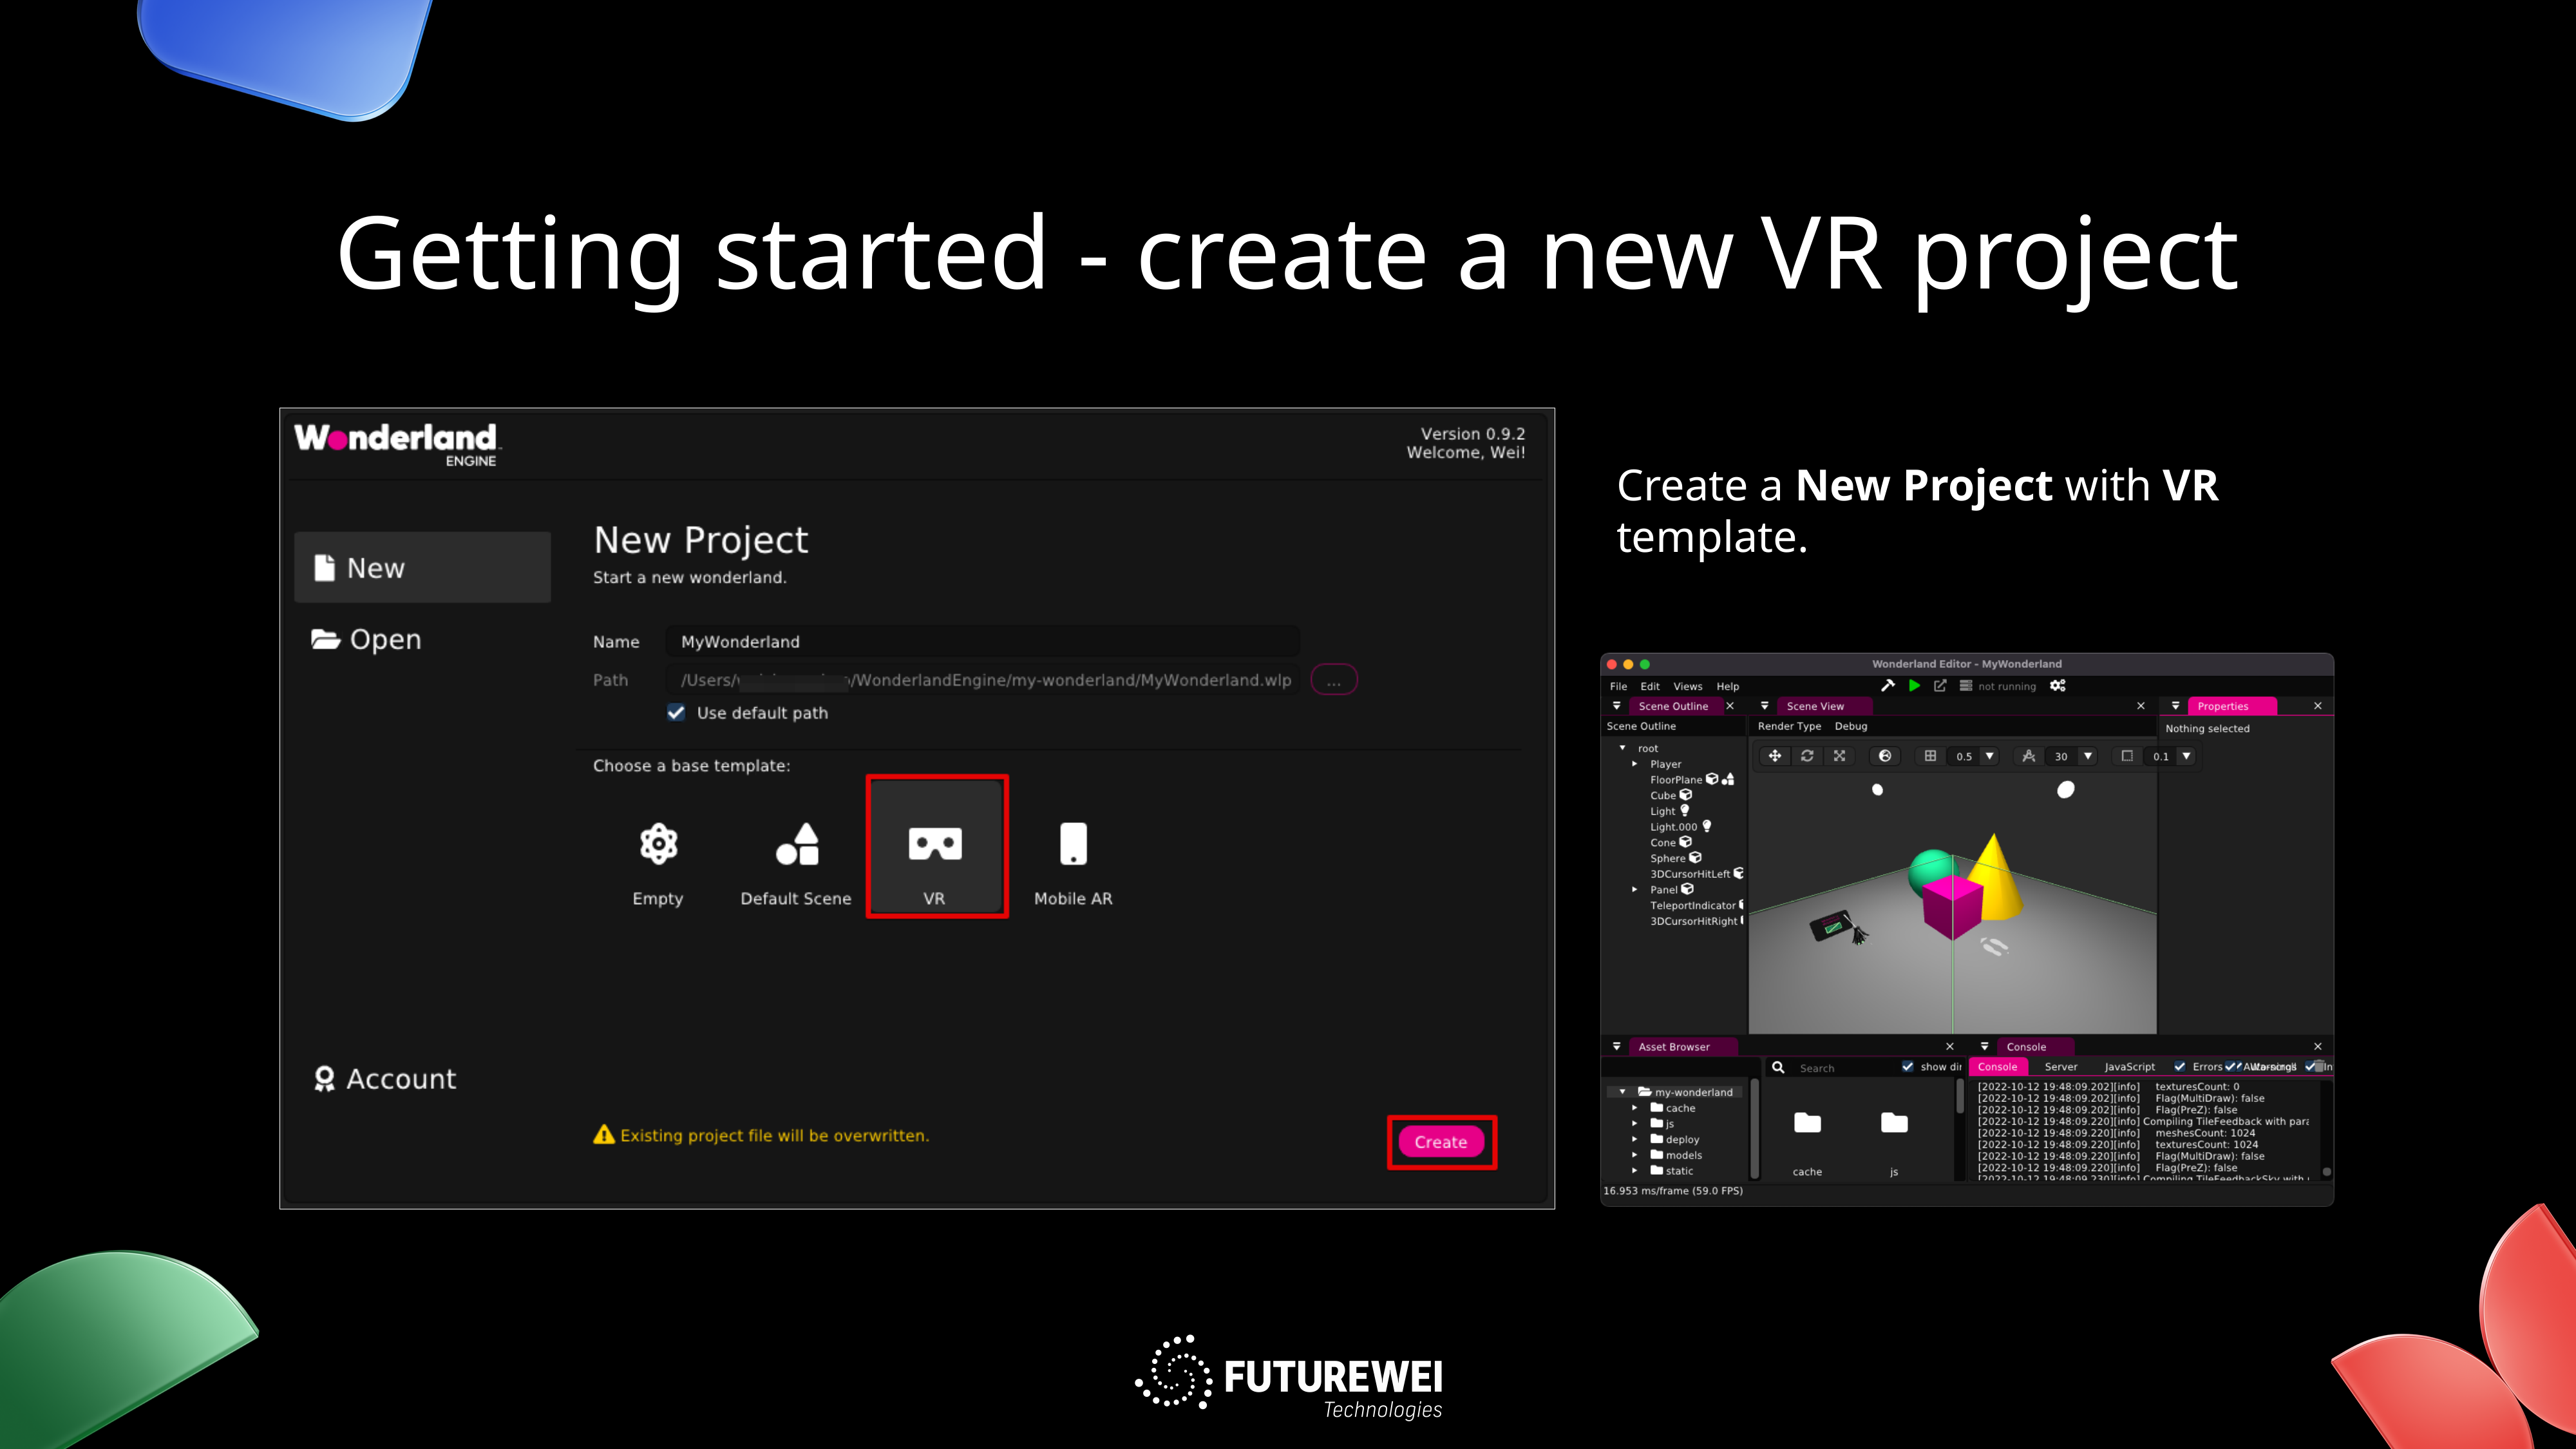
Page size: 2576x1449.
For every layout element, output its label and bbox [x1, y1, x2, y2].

picture [279, 408, 2381, 1268]
picture [1104, 1303, 1472, 1441]
text_box [0, 0, 2576, 1449]
